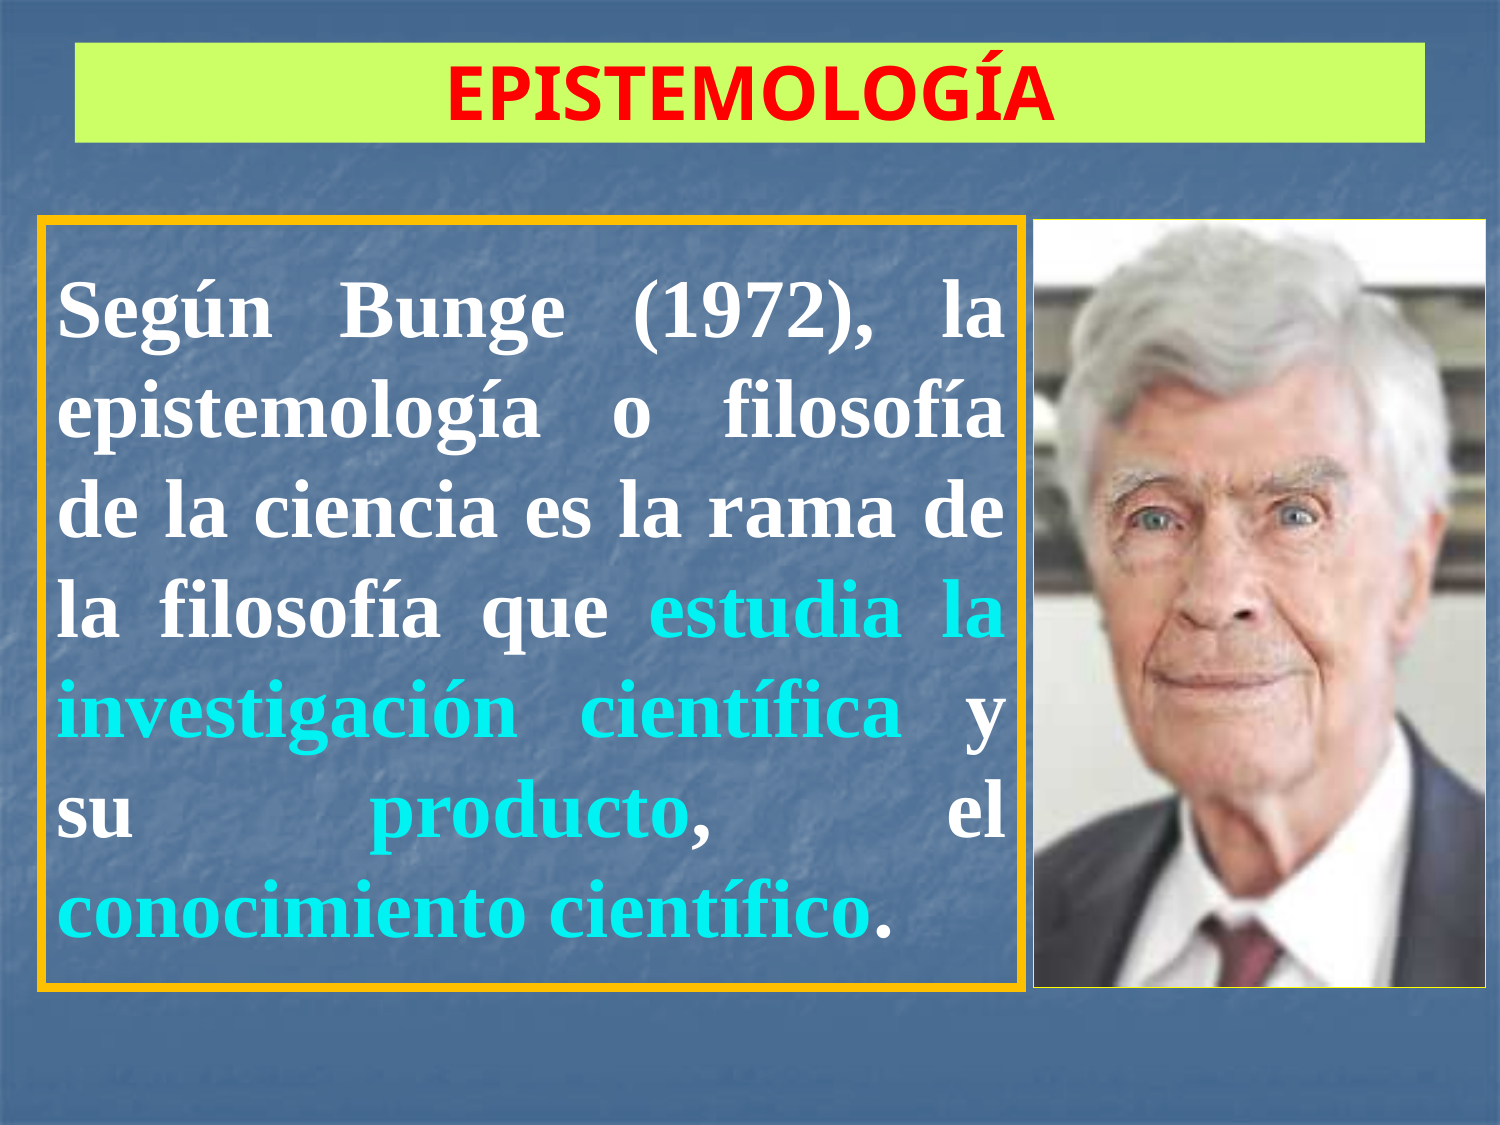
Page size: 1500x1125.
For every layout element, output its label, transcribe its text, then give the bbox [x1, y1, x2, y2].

text_box Según Bunge (1972), la epistemología o filosofía de la ciencia es la rama de la filosofía que estudia la investigación científica y su producto, el conocimiento científico. [41, 219, 1022, 988]
picture [1033, 219, 1487, 988]
text_box EPISTEMOLOGÍA [74, 42, 1425, 143]
